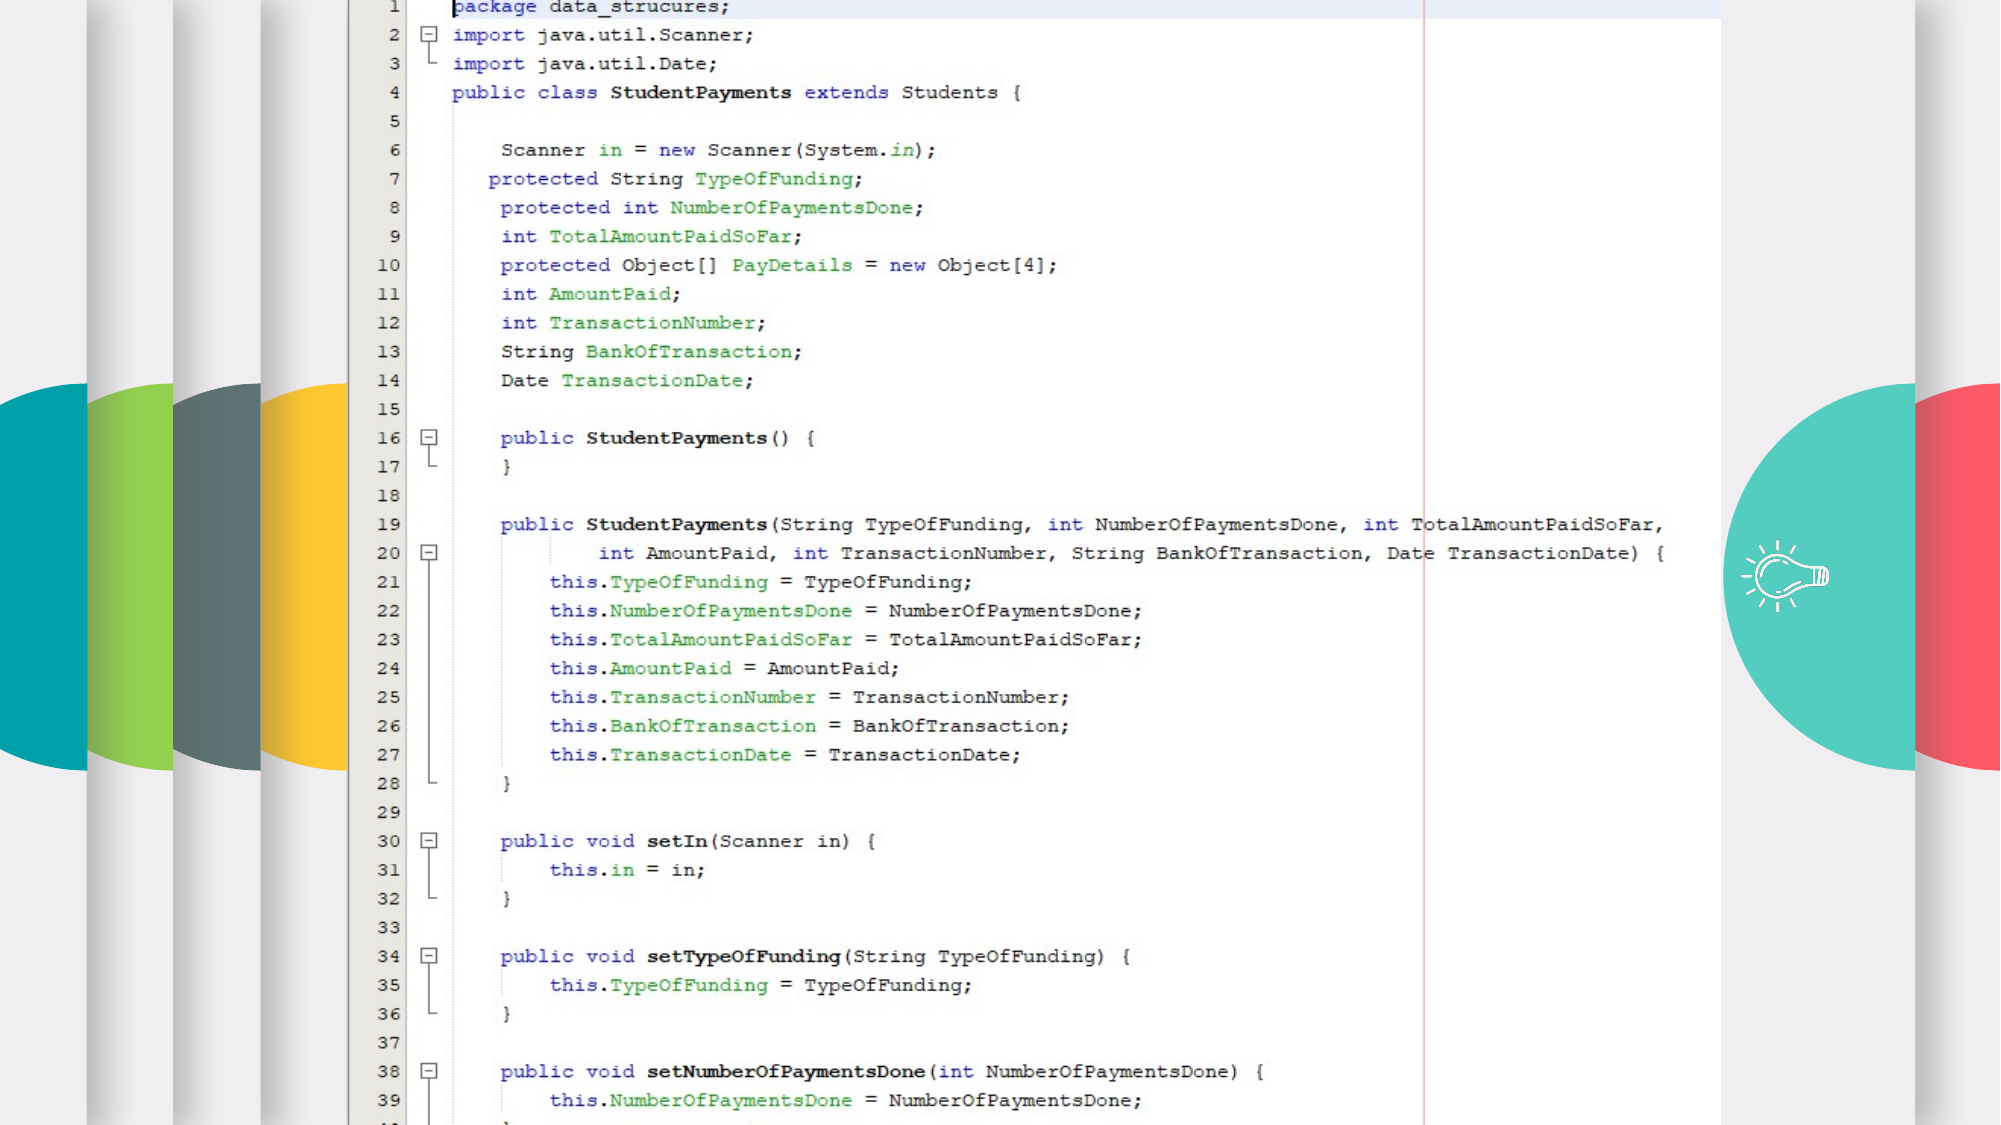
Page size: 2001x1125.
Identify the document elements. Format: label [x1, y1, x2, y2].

text_box [88, 0, 173, 1125]
text_box [261, 0, 347, 1125]
text_box [1721, 0, 1916, 1125]
text_box [173, 0, 261, 1125]
text_box [0, 0, 88, 1125]
text_box [1916, 0, 2000, 1125]
picture [348, 0, 1721, 1125]
